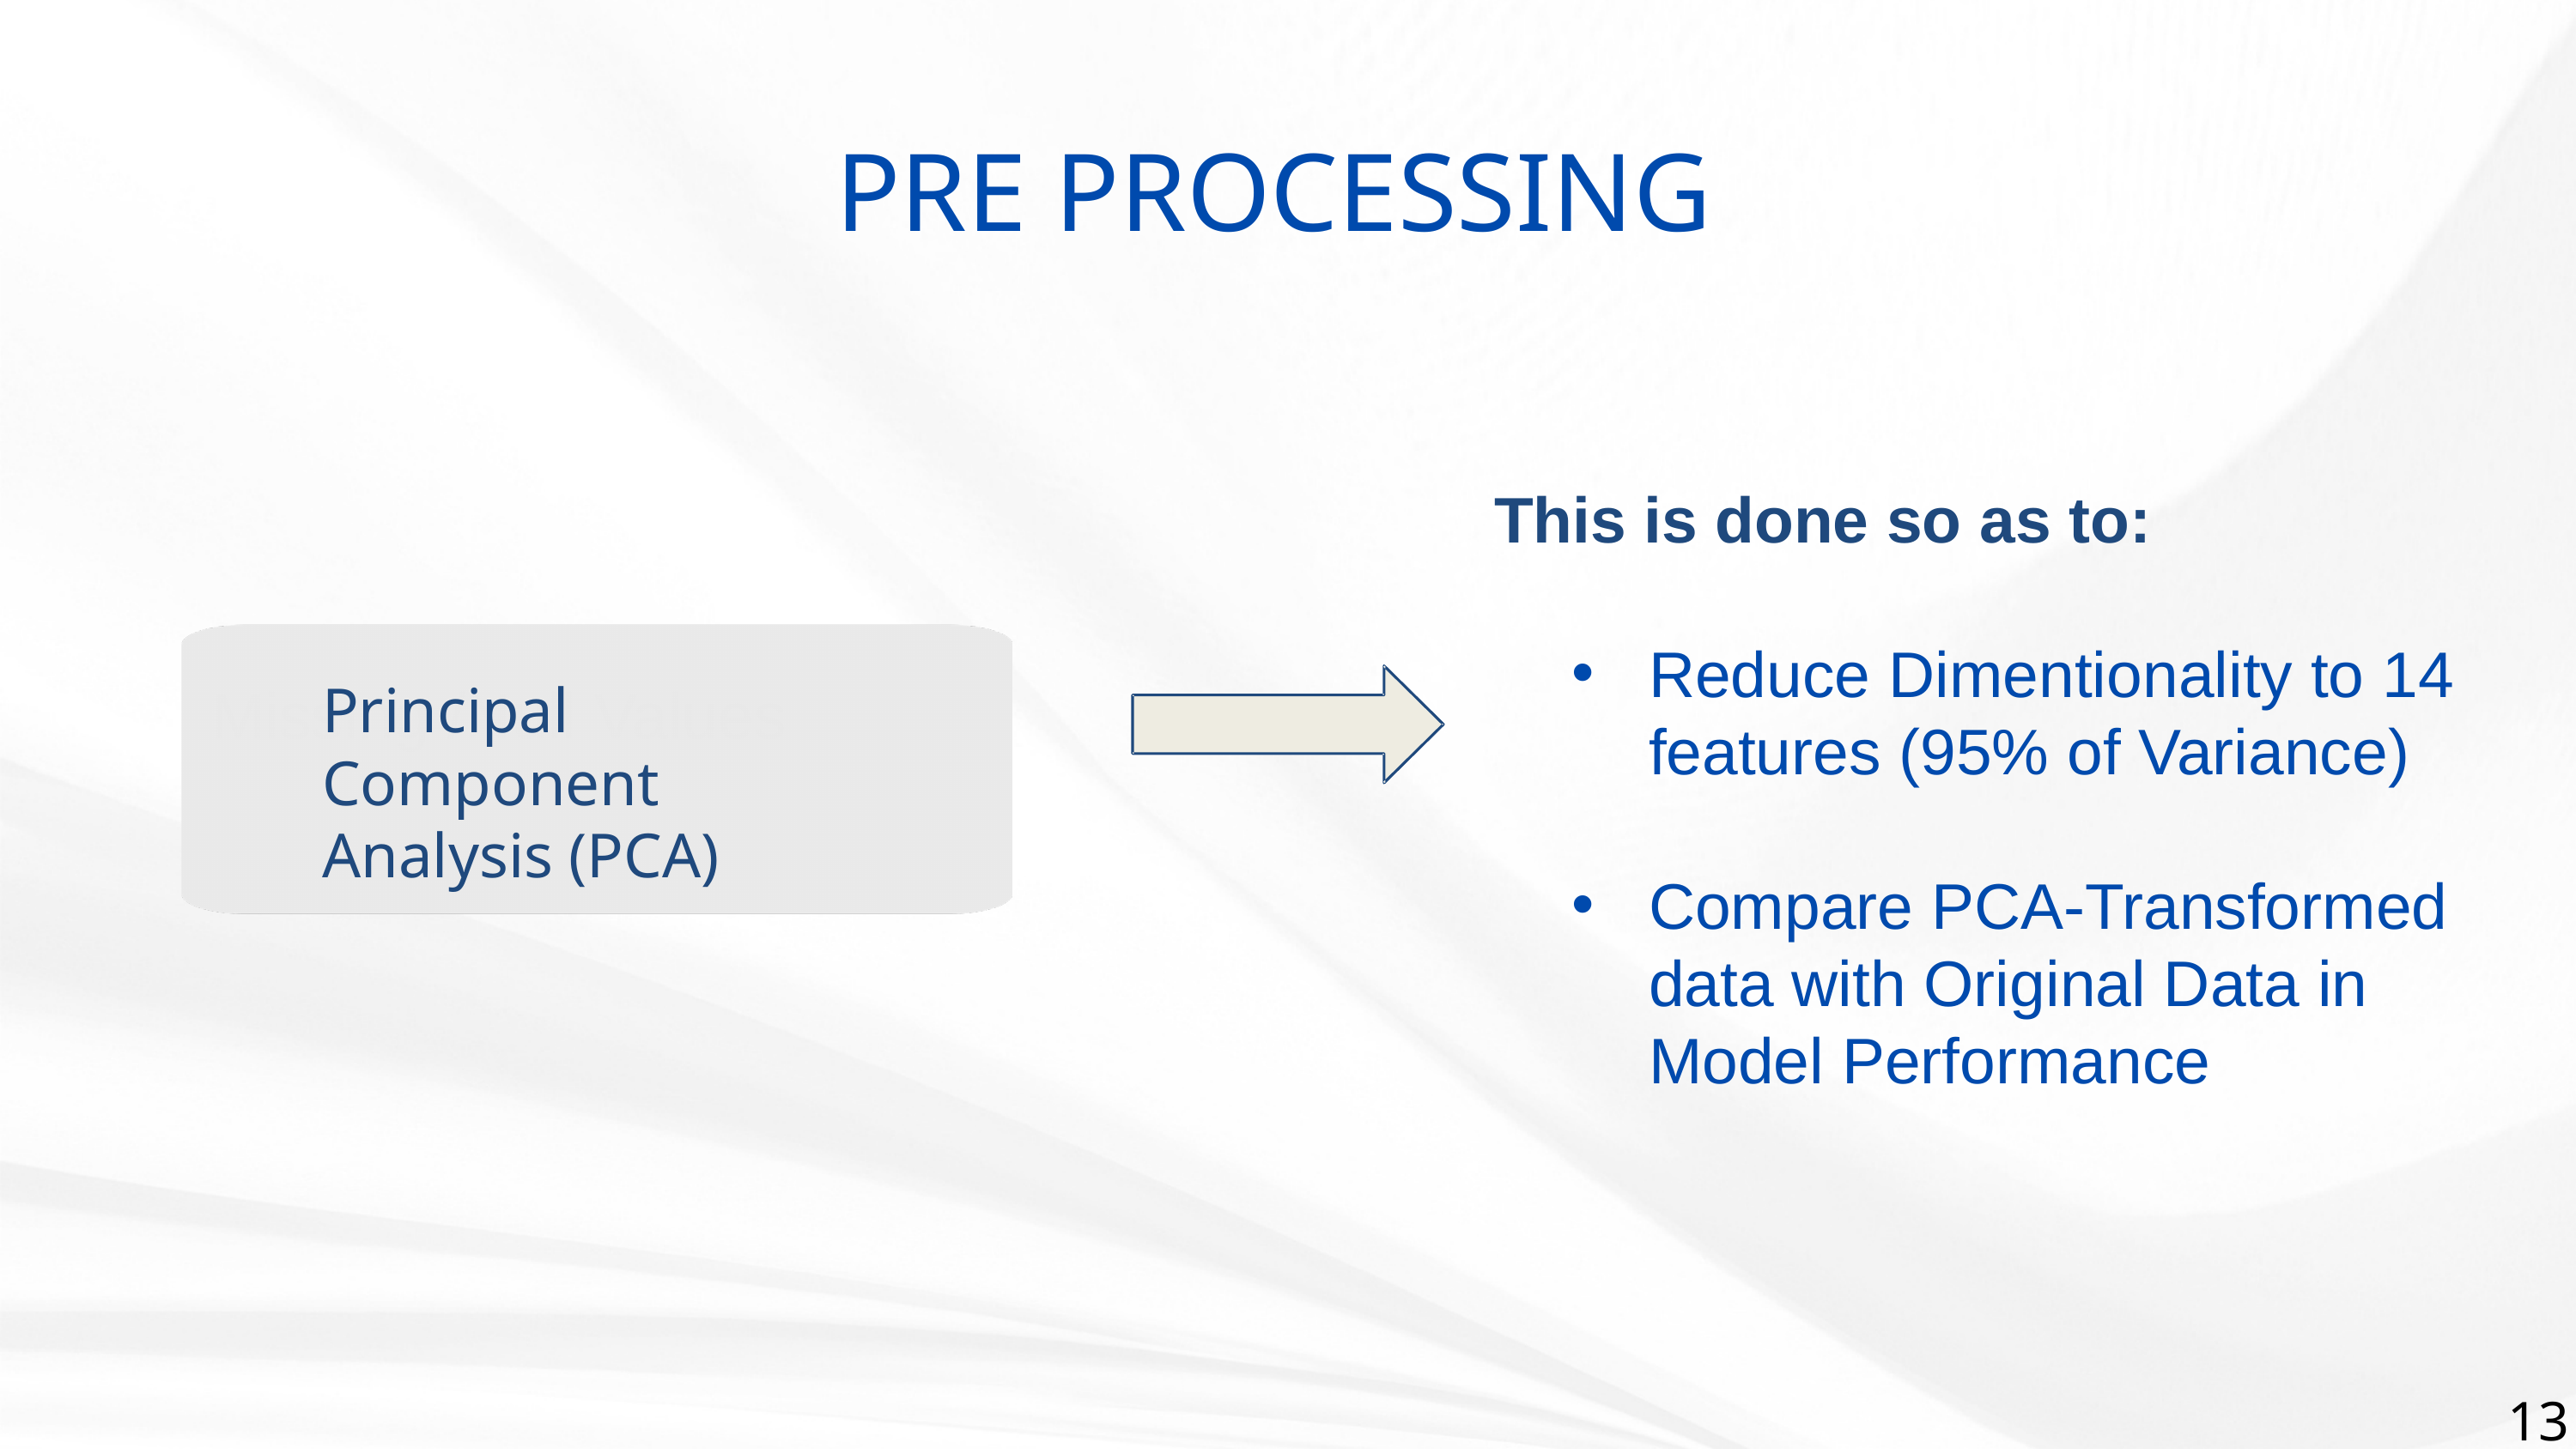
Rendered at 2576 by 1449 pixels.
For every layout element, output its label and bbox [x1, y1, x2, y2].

text_box [0, 0, 2576, 1449]
text_box [1131, 664, 1445, 785]
